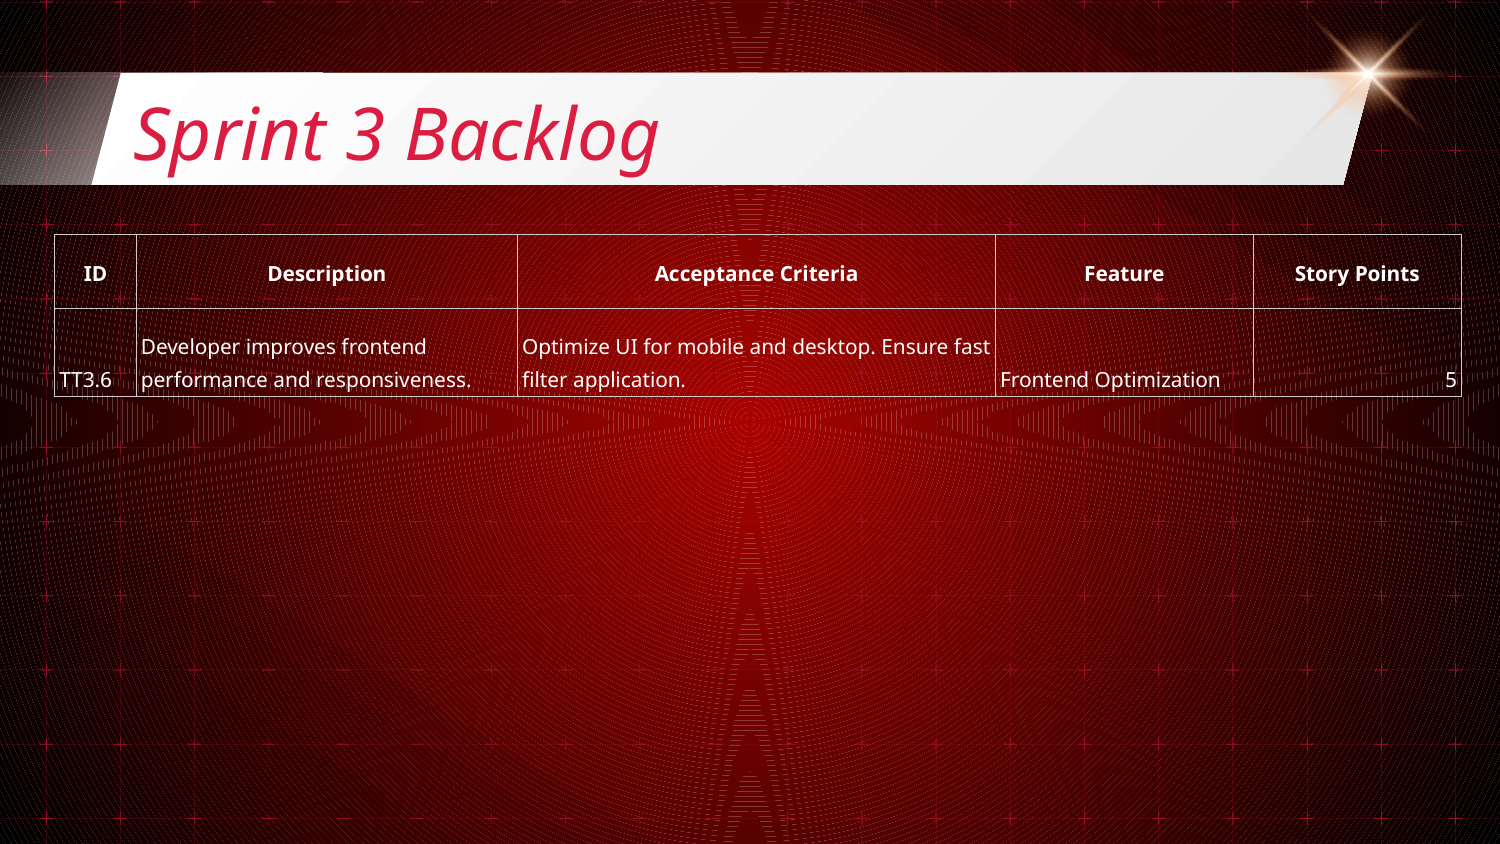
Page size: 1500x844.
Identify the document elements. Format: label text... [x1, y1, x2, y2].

table_cell TT3.6 [55, 309, 136, 396]
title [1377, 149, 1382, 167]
table_header Feature [996, 235, 1253, 308]
table_cell Frontend Optimization [996, 309, 1253, 396]
table_cell Optimize UI for mobile and desktop. Ensure fast filter application. [518, 309, 995, 396]
table_cell 5 [1254, 309, 1461, 396]
table_header Acceptance Criteria [518, 235, 995, 308]
table_header Description [137, 235, 517, 308]
table_cell Developer improves frontend performance and responsiveness. [137, 309, 517, 396]
picture [0, 0, 1500, 844]
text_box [0, 72, 1373, 185]
table_header Story Points [1254, 235, 1461, 308]
table_header ID [55, 235, 136, 308]
